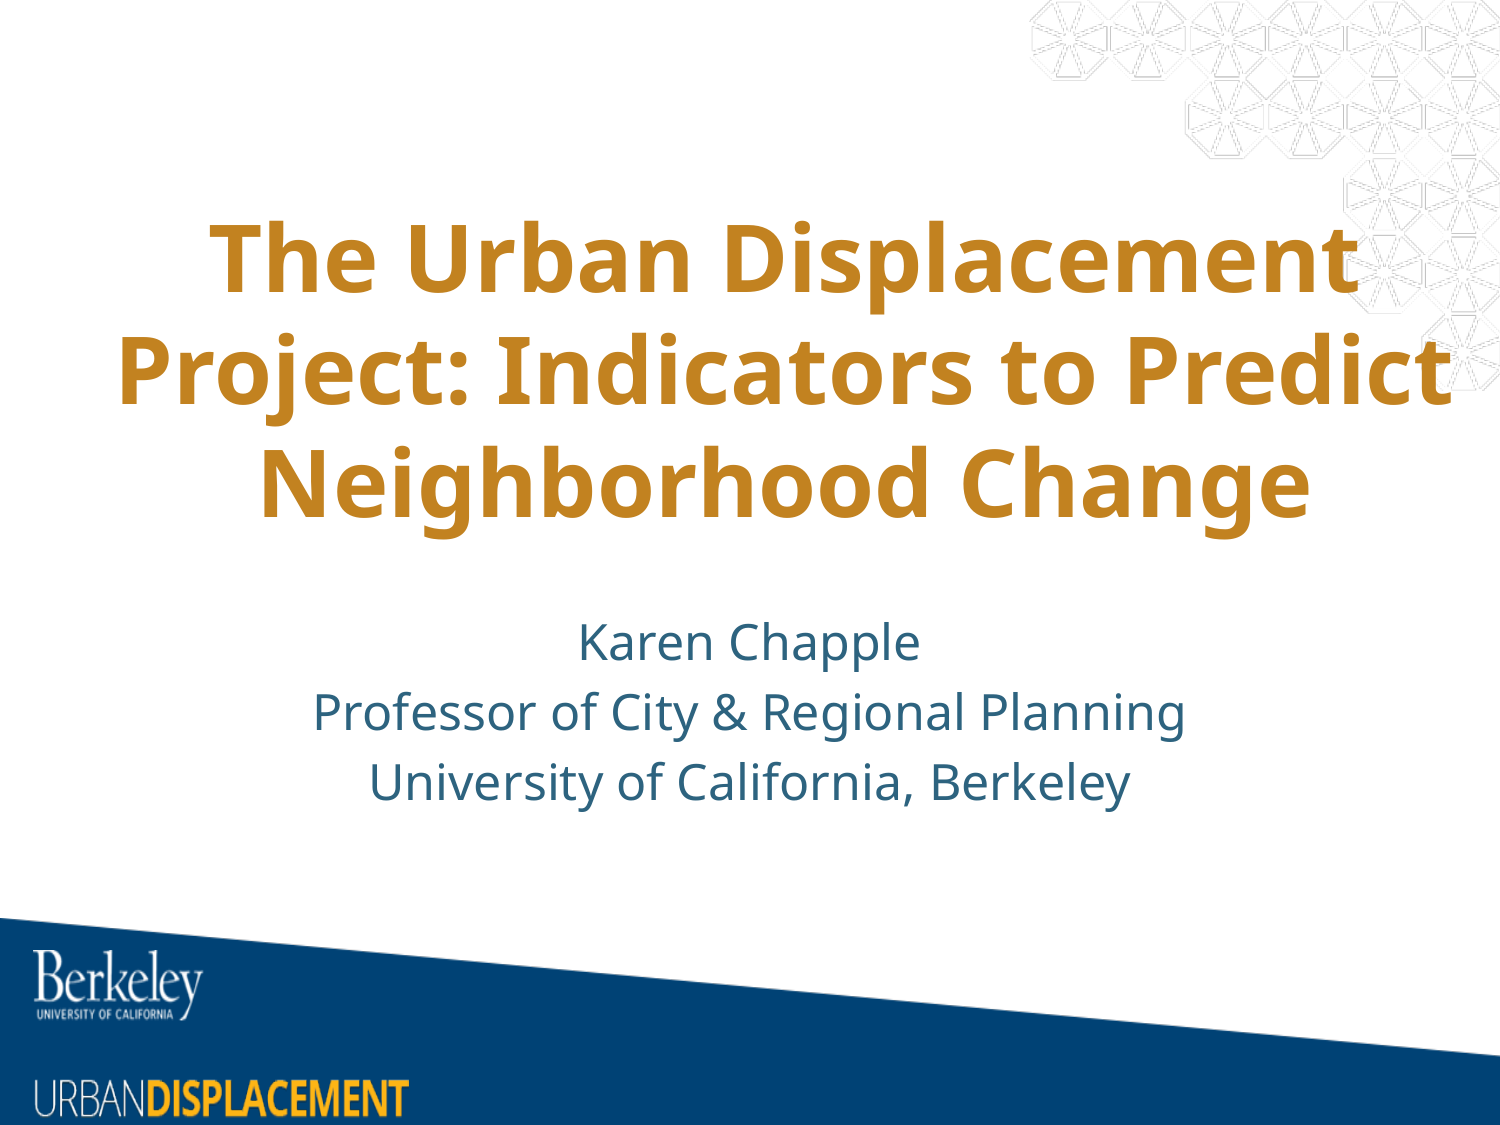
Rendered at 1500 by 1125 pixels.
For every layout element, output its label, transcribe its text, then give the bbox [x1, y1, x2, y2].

picture [33, 950, 409, 1118]
subtitle Karen Chapple Professor of City & Regional Planning University of California, Berkeley [276, 603, 1224, 754]
title The Urban Displacement Project: Indicators to Predict Neighborhood Change [96, 243, 1474, 604]
